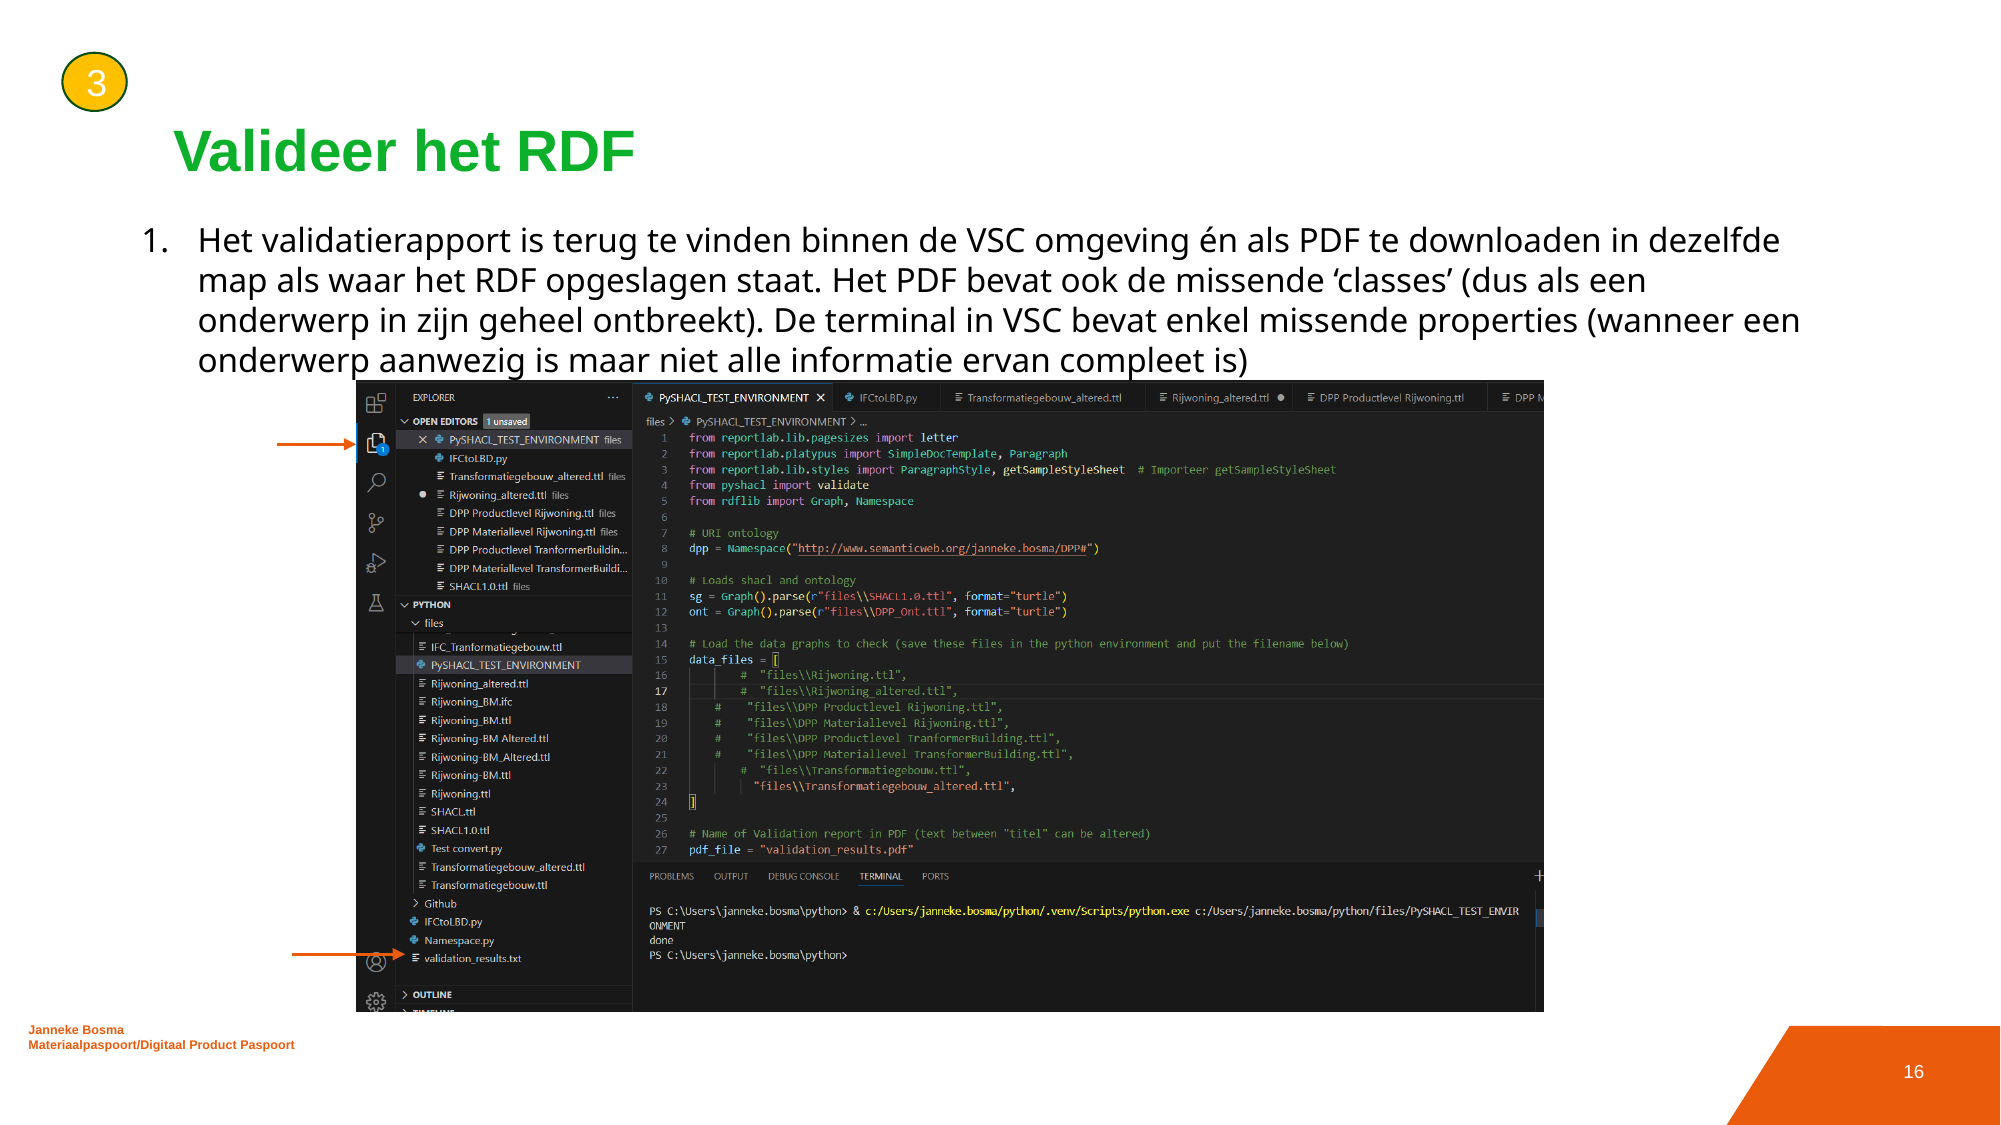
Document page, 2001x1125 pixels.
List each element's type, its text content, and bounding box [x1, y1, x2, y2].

picture [356, 380, 1544, 1012]
text_box Het validatierapport is terug te vinden binnen de VSC omgeving én als PDF te downloaden in dezelfde map als waar het RDF opgeslagen staat. Het PDF bevat ook de missende ‘classes’ (dus als een onderwerp in zijn geheel ontbreekt). De terminal in VSC bevat enkel missende properties (wanneer een onderwerp aanwezig is maar niet alle informatie ervan compleet is) [126, 212, 1845, 946]
text_box [243, 946, 1818, 1035]
text_box 3 [61, 51, 128, 112]
title Valideer het RDF [173, 113, 1727, 212]
